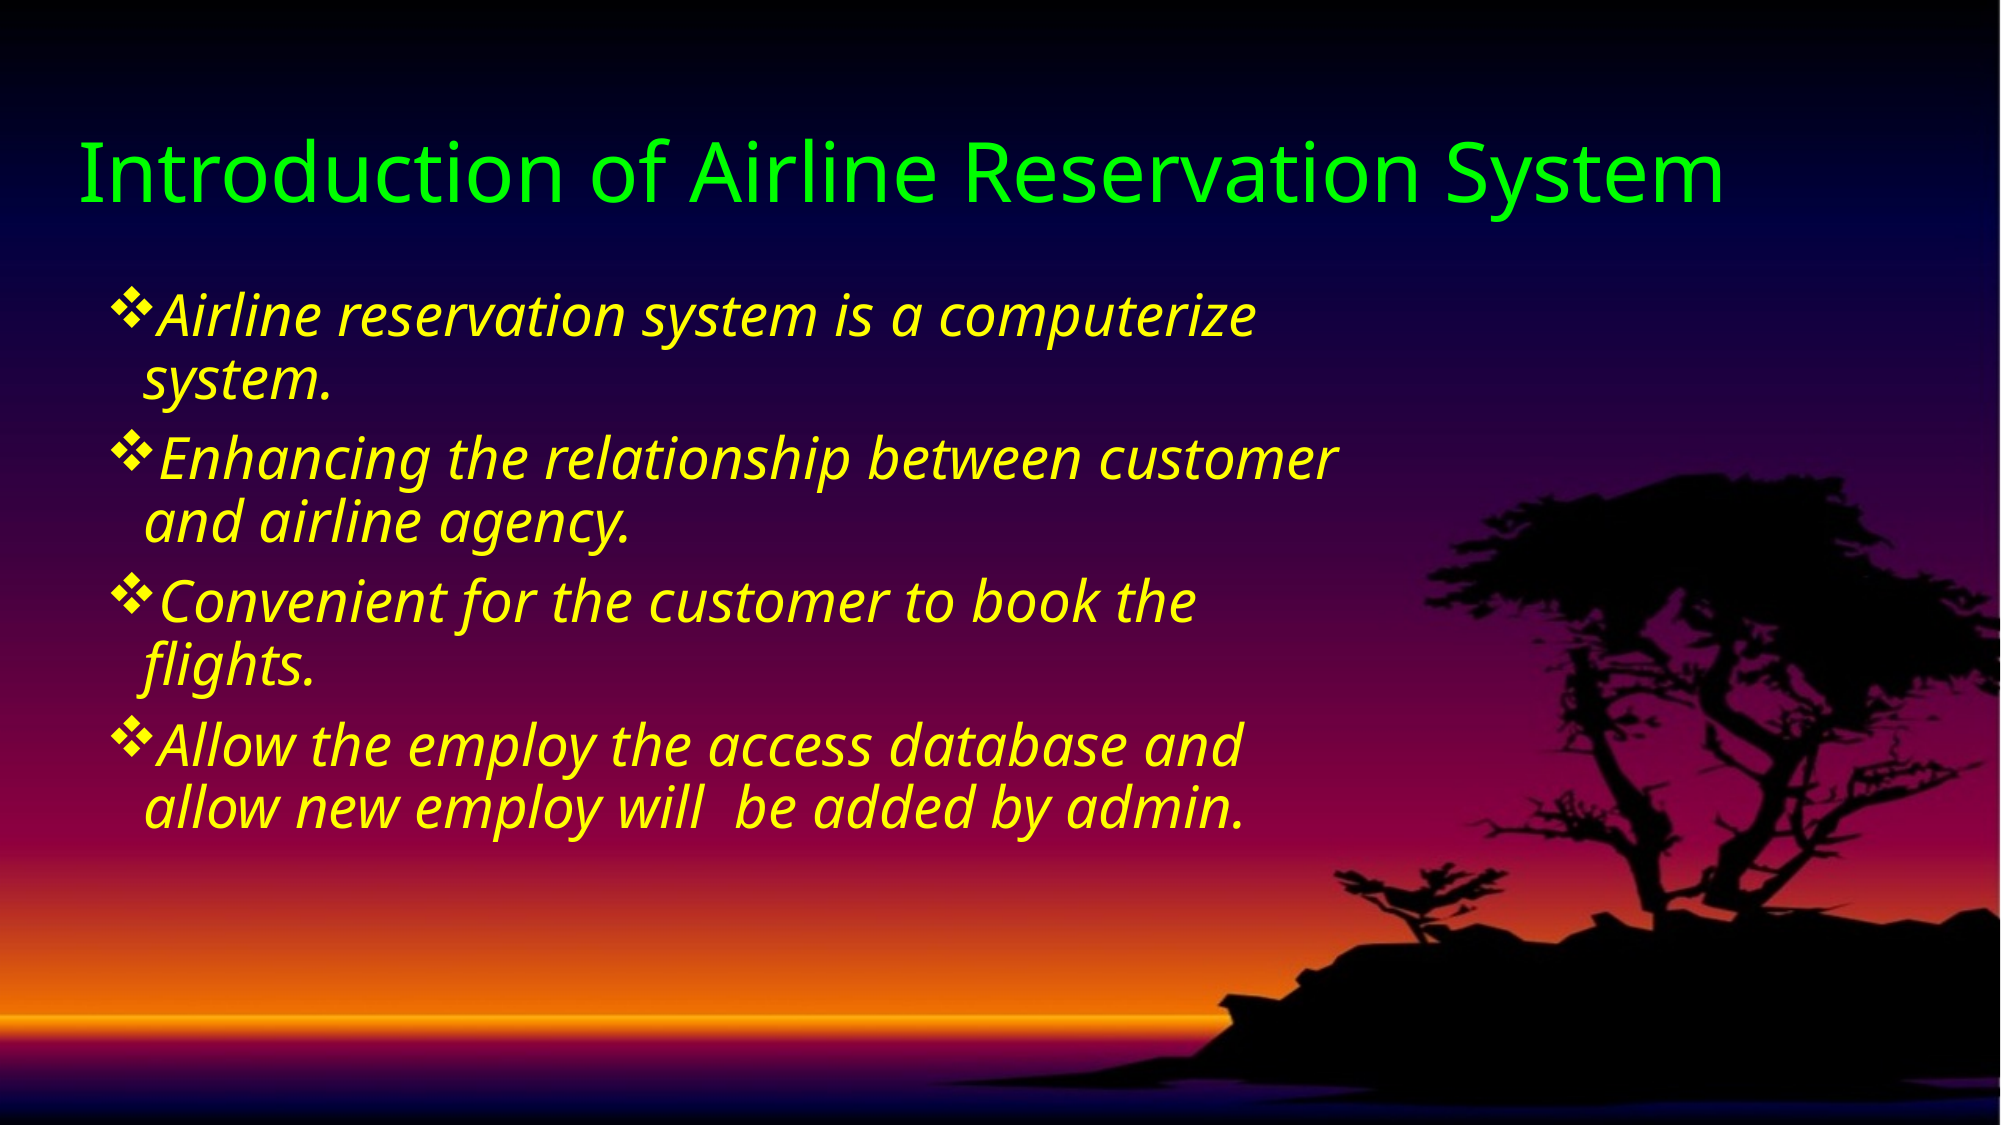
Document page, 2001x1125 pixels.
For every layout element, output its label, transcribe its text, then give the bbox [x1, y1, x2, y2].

list Airline reservation system is a computerize system. Enhancing the relationship between customer and airline agency. Convenient for the customer to book the flights. Allow the employ the access database and allow new employ will be added by admin. [90, 278, 1386, 1023]
title Introduction of Airline Reservation System [63, 59, 1900, 279]
picture [0, 0, 2001, 1125]
